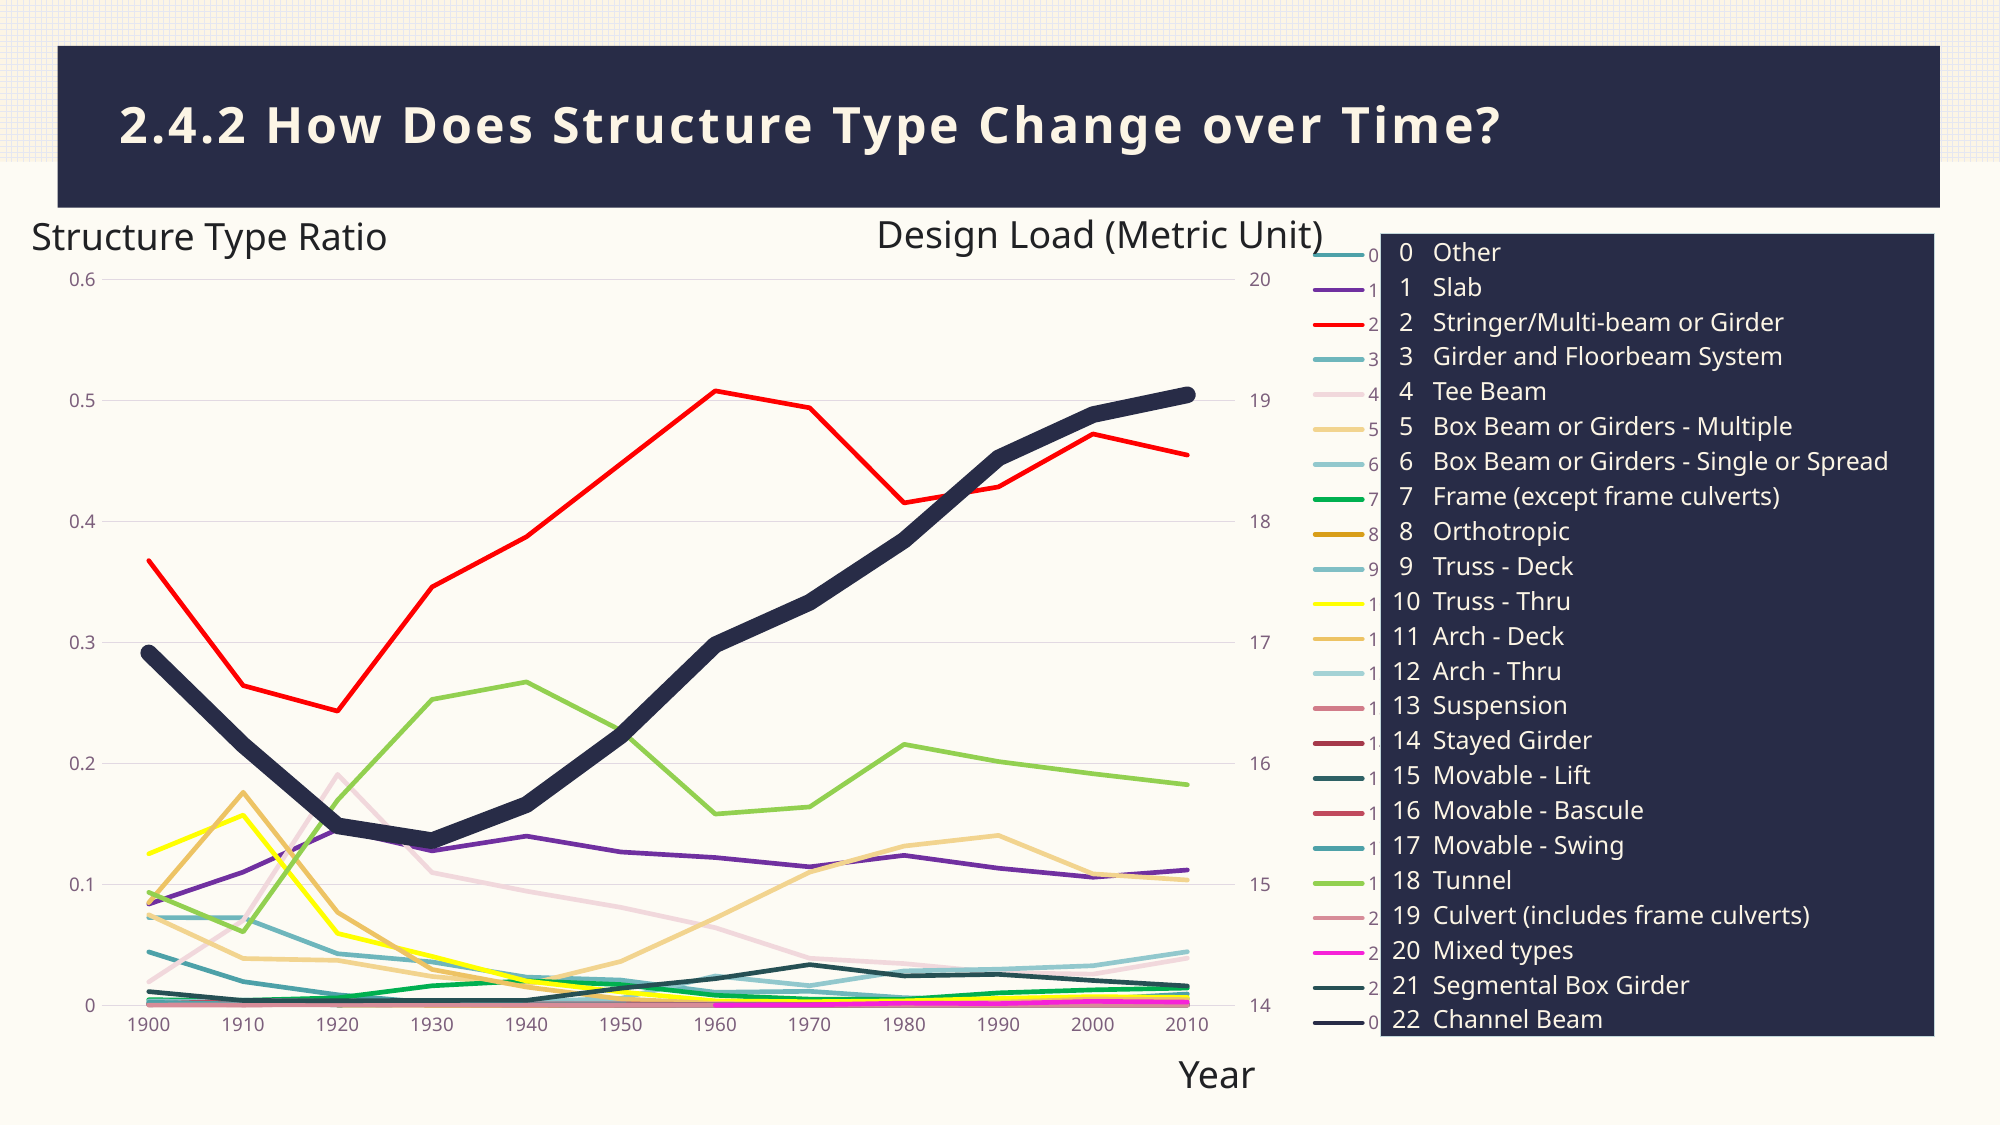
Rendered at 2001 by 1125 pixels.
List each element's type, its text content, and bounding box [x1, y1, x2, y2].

title 2.4.2 How Does Structure Type Change over Time? [104, 79, 1894, 176]
text_box Design Load (Metric Unit) [600, 203, 1600, 233]
text_box Year [1130, 1046, 1305, 1104]
chart [59, 233, 1935, 1046]
text_box Structure Type Ratio [0, 205, 489, 266]
